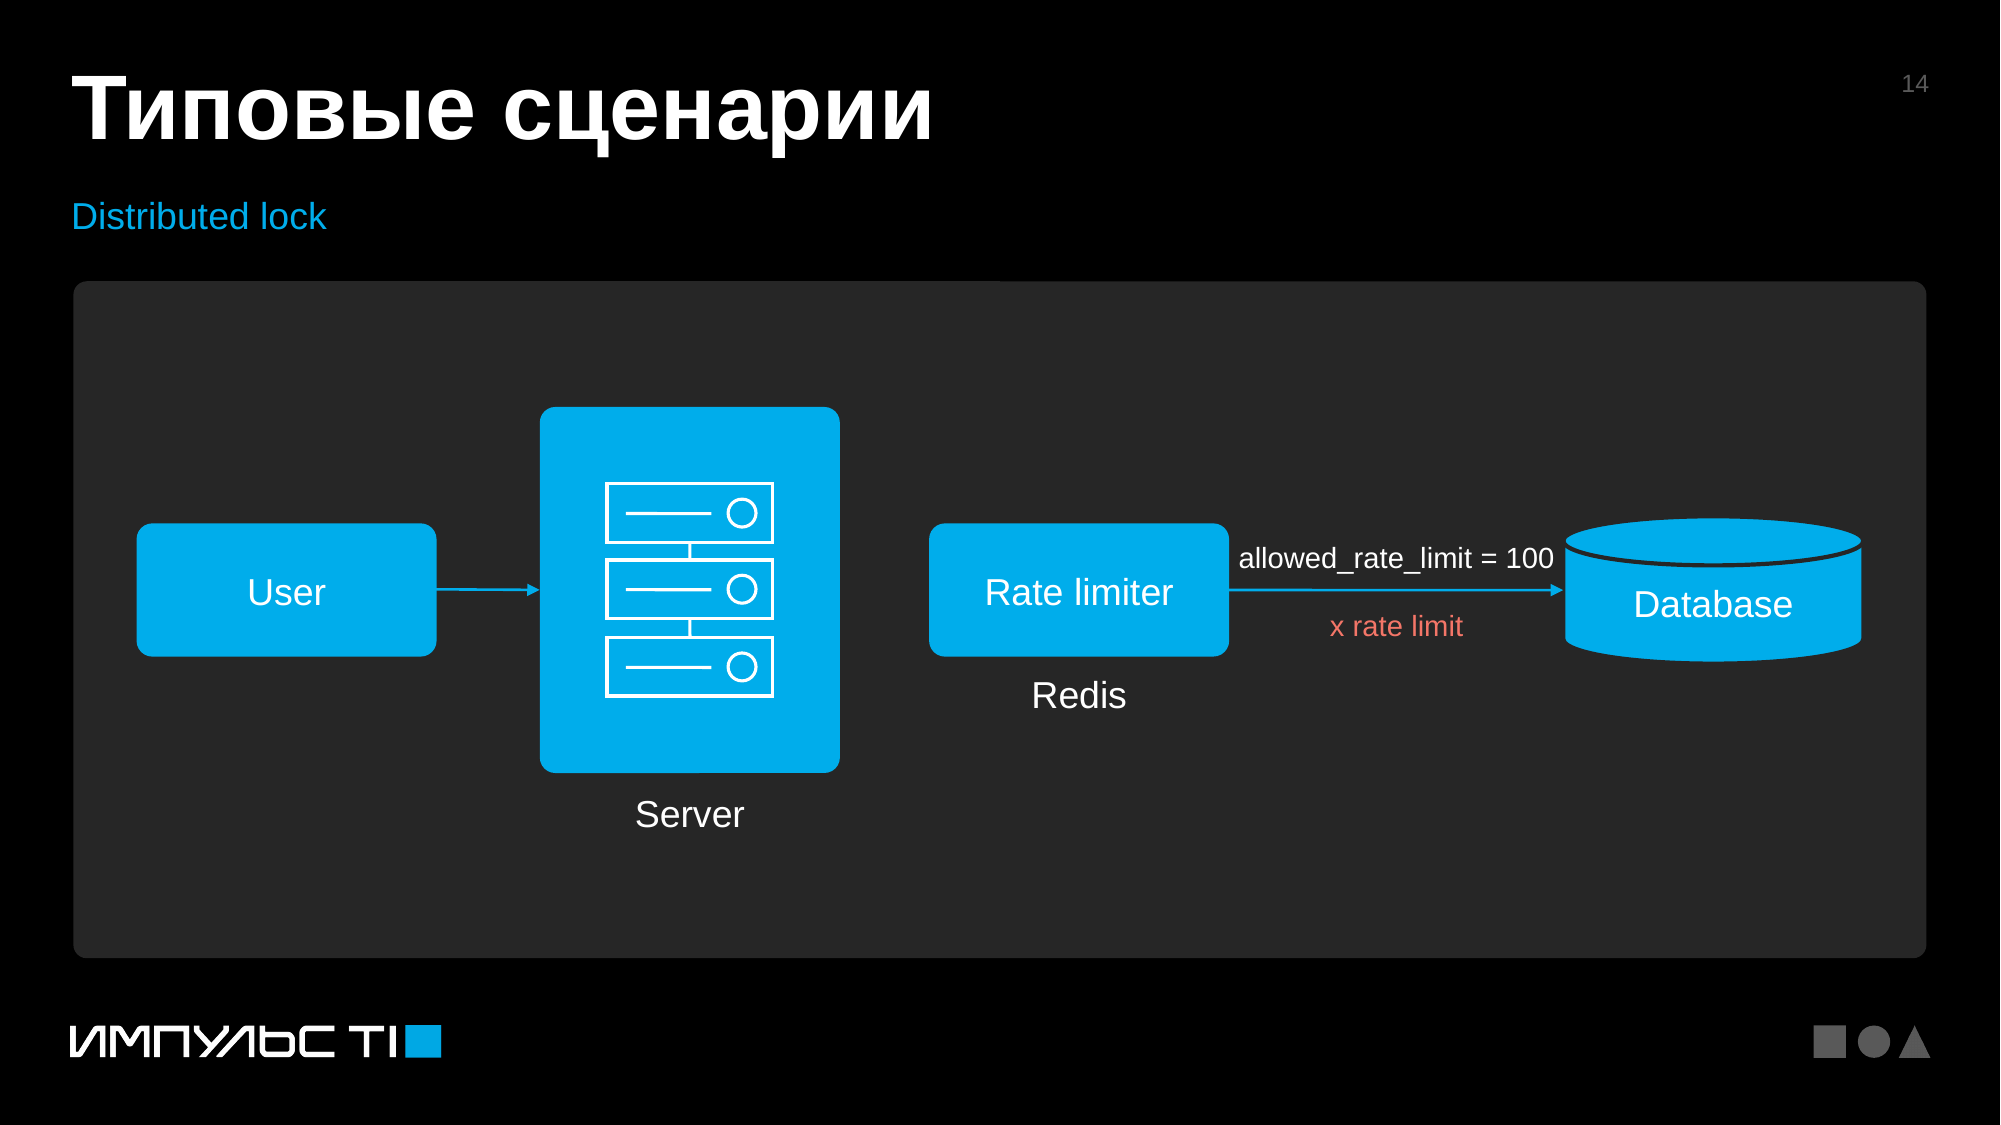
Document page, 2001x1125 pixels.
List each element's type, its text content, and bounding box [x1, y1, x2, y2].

picture [70, 1025, 404, 1058]
title Типовые сценарии [70, 69, 1649, 191]
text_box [136, 406, 1864, 833]
list Distributed lock [70, 191, 1649, 830]
picture [1898, 1025, 1931, 1058]
text_box [73, 281, 1927, 959]
